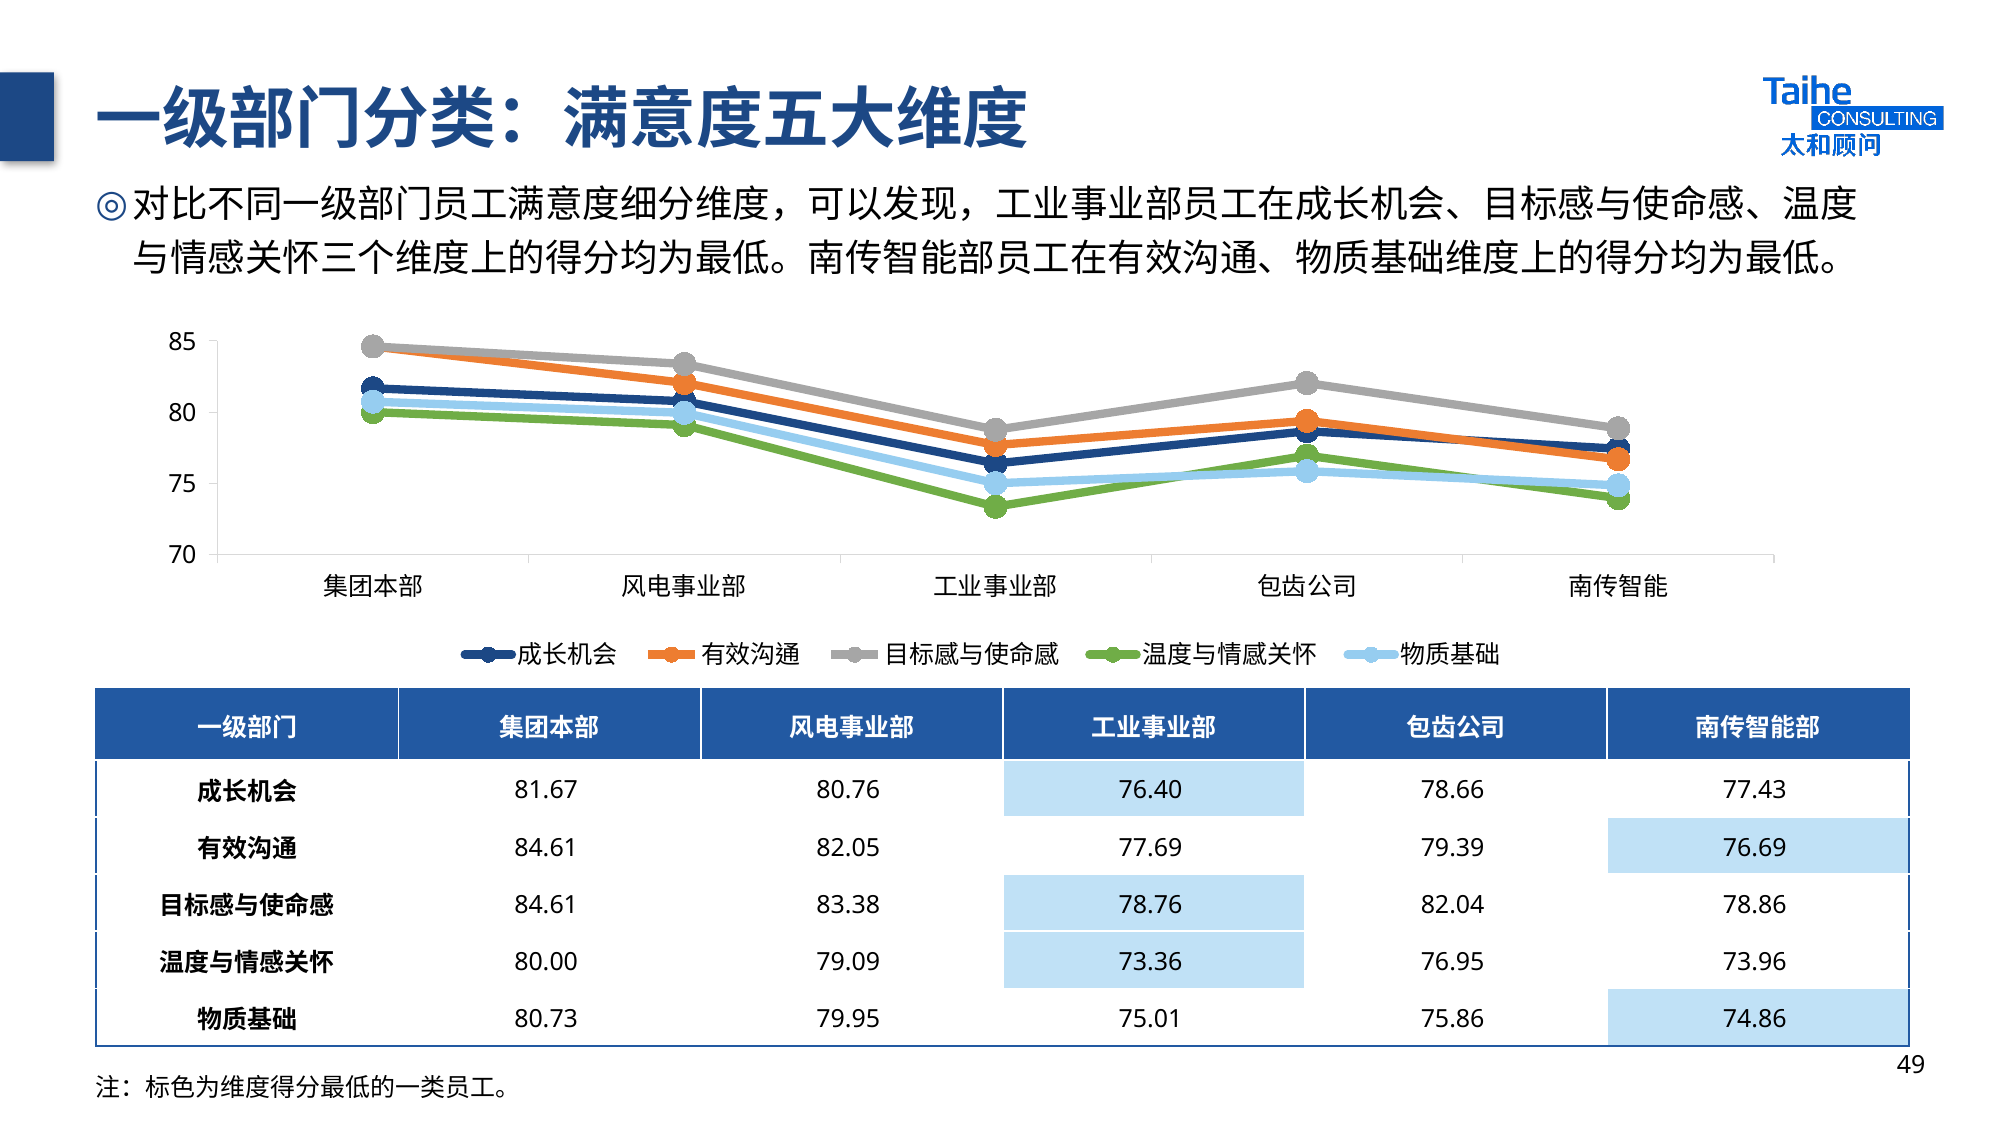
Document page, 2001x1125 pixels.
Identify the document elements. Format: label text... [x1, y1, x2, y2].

table_cell 有效沟通 [97, 818, 398, 873]
table_cell 75.86 [1306, 989, 1606, 1045]
table_cell 83.38 [702, 875, 1002, 930]
table_cell 温度与情感关怀 [97, 932, 398, 988]
table_header 风电事业部 [702, 690, 1002, 759]
title 一级部门分类：满意度五大维度 [80, 80, 1259, 162]
table_cell 目标感与使命感 [97, 875, 398, 930]
table_header 包齿公司 [1306, 690, 1606, 759]
text_box 注：标色为维度得分最低的一类员工。 [80, 1063, 1726, 1109]
table_cell 80.73 [399, 989, 700, 1045]
table_cell 79.95 [702, 989, 1002, 1045]
table_cell 84.61 [399, 875, 700, 930]
table_cell 82.05 [702, 818, 1002, 873]
picture [1739, 52, 1967, 180]
table_cell 80.00 [399, 932, 700, 988]
table_cell 73.96 [1608, 932, 1908, 988]
table_cell 73.36 [1004, 932, 1304, 988]
table_cell 77.43 [1608, 761, 1908, 816]
table_cell 80.76 [702, 761, 1002, 816]
table_cell 81.67 [399, 761, 700, 816]
table_cell 76.69 [1608, 818, 1908, 873]
table_cell 成长机会 [97, 761, 398, 816]
list 对比不同一级部门员工满意度细分维度，可以发现，工业事业部员工在成长机会、目标感与使命感、温度与情感关怀三个维度上的得分均为最低。南传智能部员工在有效沟通、物质基础维度上的得分均为最低。 [80, 163, 1910, 877]
table_cell 76.40 [1004, 761, 1304, 816]
table_cell 78.76 [1004, 875, 1304, 930]
table_header 工业事业部 [1004, 690, 1304, 759]
table_cell 84.61 [399, 818, 700, 873]
table_cell 82.04 [1306, 875, 1606, 930]
table_header 一级部门 [97, 690, 398, 759]
table_header 南传智能部 [1608, 690, 1908, 759]
table_cell 79.39 [1306, 818, 1606, 873]
table_cell 76.95 [1306, 932, 1606, 988]
chart [80, 301, 1874, 681]
table_header 集团本部 [399, 690, 700, 759]
table_cell 78.86 [1608, 875, 1908, 930]
table_cell 74.86 [1608, 989, 1908, 1045]
table_cell 79.09 [702, 932, 1002, 988]
table_cell 75.01 [1004, 989, 1304, 1045]
table_cell 78.66 [1306, 761, 1606, 816]
table_cell 77.69 [1004, 818, 1304, 873]
table_cell 物质基础 [97, 989, 398, 1045]
slide_number 49 [1862, 1041, 1960, 1102]
